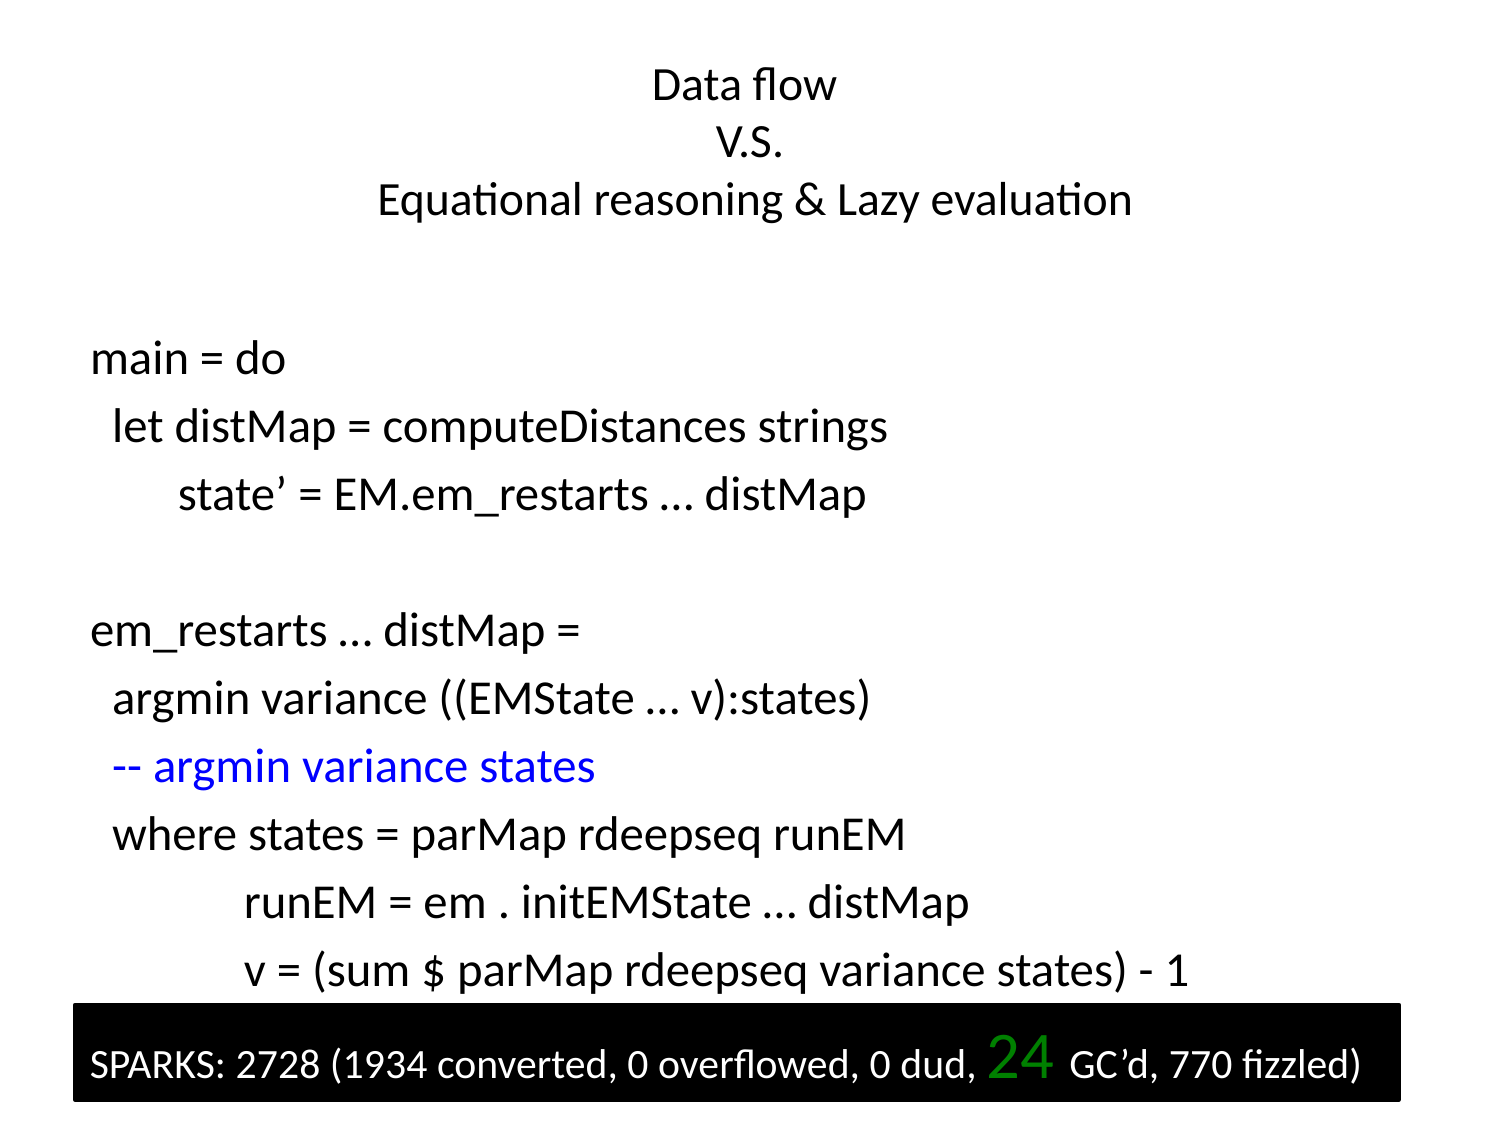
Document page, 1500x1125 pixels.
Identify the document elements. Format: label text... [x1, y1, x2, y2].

text_box SPARKS: 2728 (1934 converted, 0 overflowed, 0 dud, 24 GC’d, 770 fizzled) [73, 1003, 1401, 1102]
list main = do let distMap = computeDistances strings state’ = EM.em_restarts … distMap em_restarts … distMap = argmin variance ((EMState … v):states) -- argmin variance states where states = parMap rdeepseq runEM runEM = em . initEMState … distMap v = (sum $ parMap rdeepseq variance states) - 1 [75, 318, 1425, 1005]
title Data flow V.S. Equational reasoning & Lazy evaluation [52, 45, 1448, 233]
